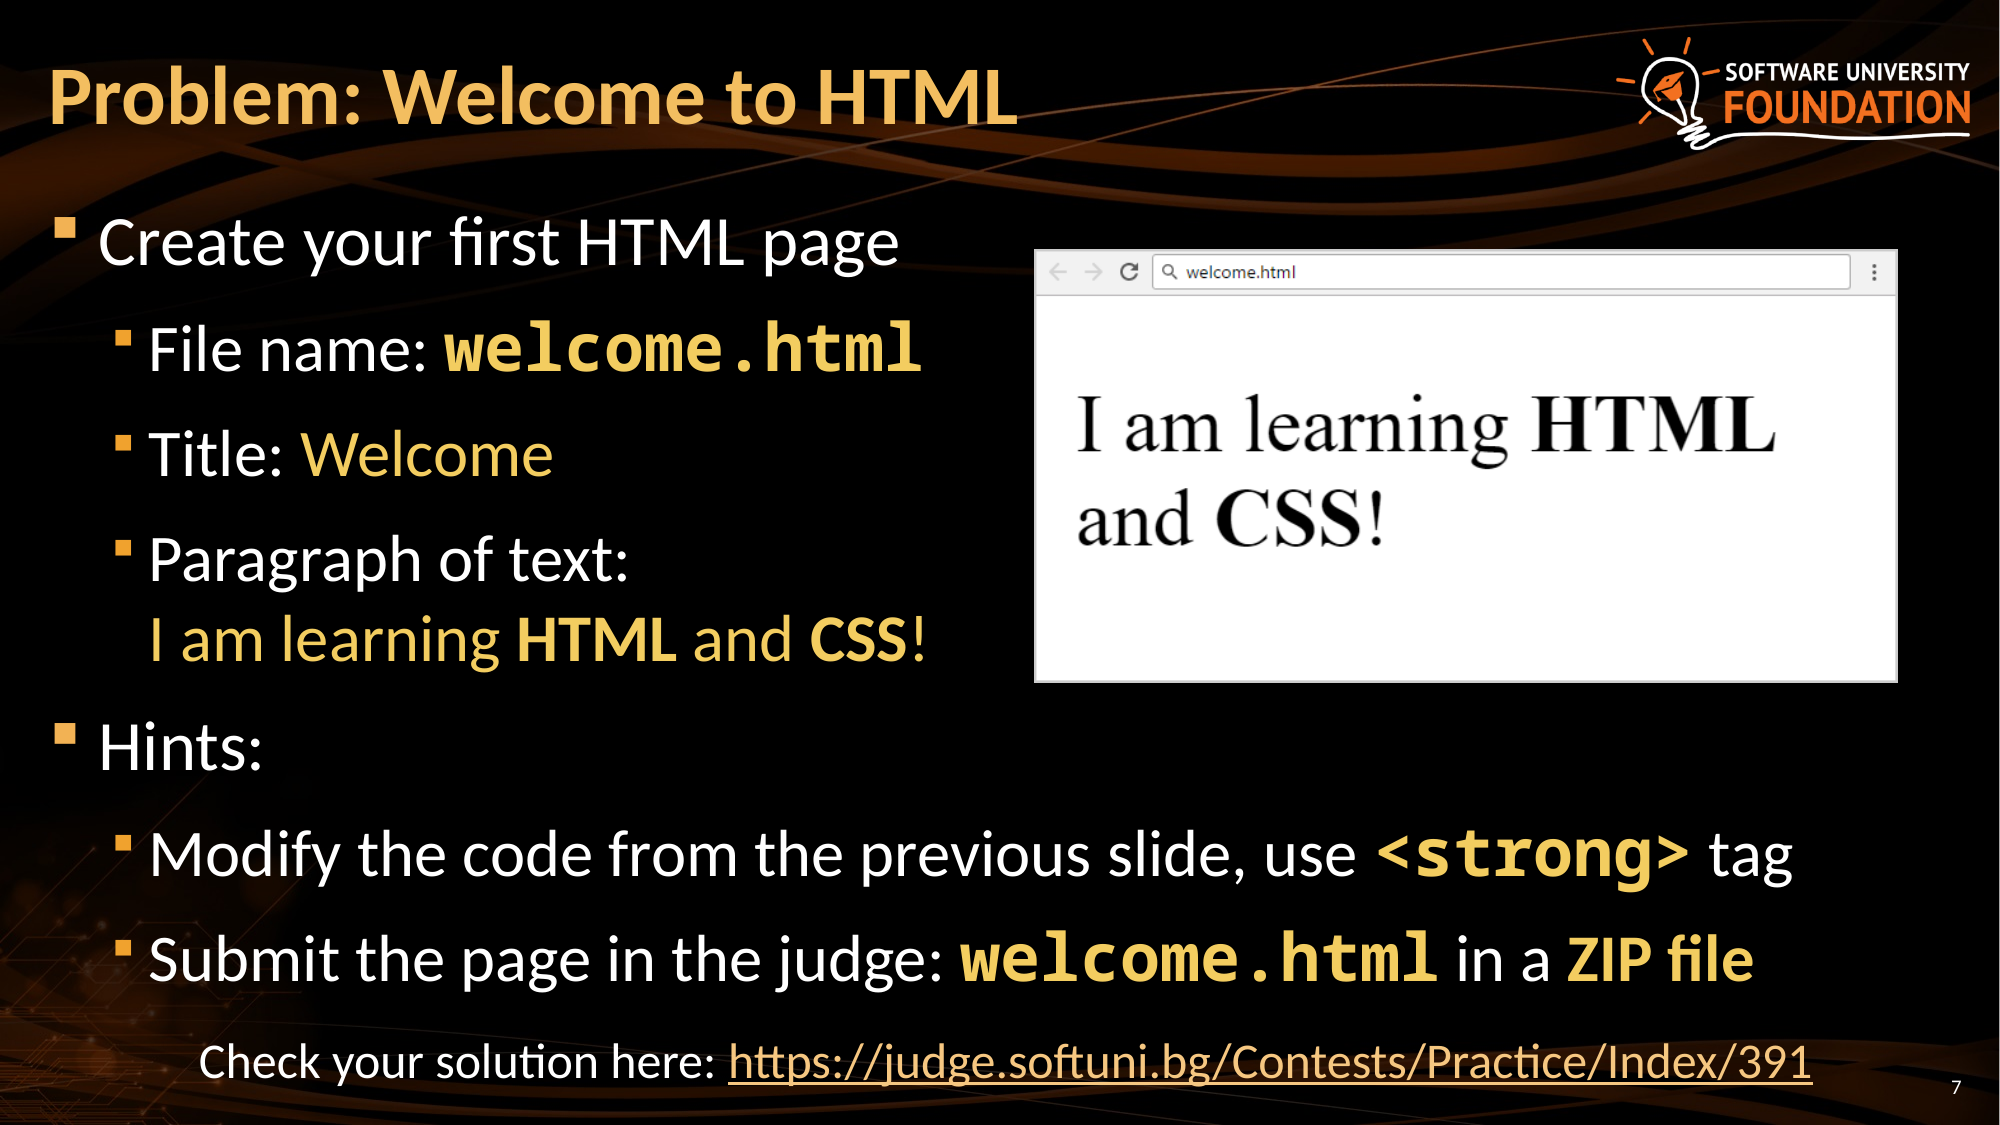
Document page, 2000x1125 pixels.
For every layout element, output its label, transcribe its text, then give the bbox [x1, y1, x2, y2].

slide_number 7 [1938, 1070, 1968, 1103]
list Create your first HTML page File name: welcome.html Title: Welcome Paragraph of text: I am learning HTML and CSS! Hints: Modify the code from the previous slide, use <strong> tag Submit the page in the judge: welcome.html in a ZIP file [31, 188, 1938, 1103]
text_box Check your solution here: https://judge.softuni.bg/Contests/Practice/Index/391 [137, 1021, 1875, 1096]
title Problem: Welcome to HTML [30, 6, 1602, 189]
picture [0, 0, 2000, 1125]
